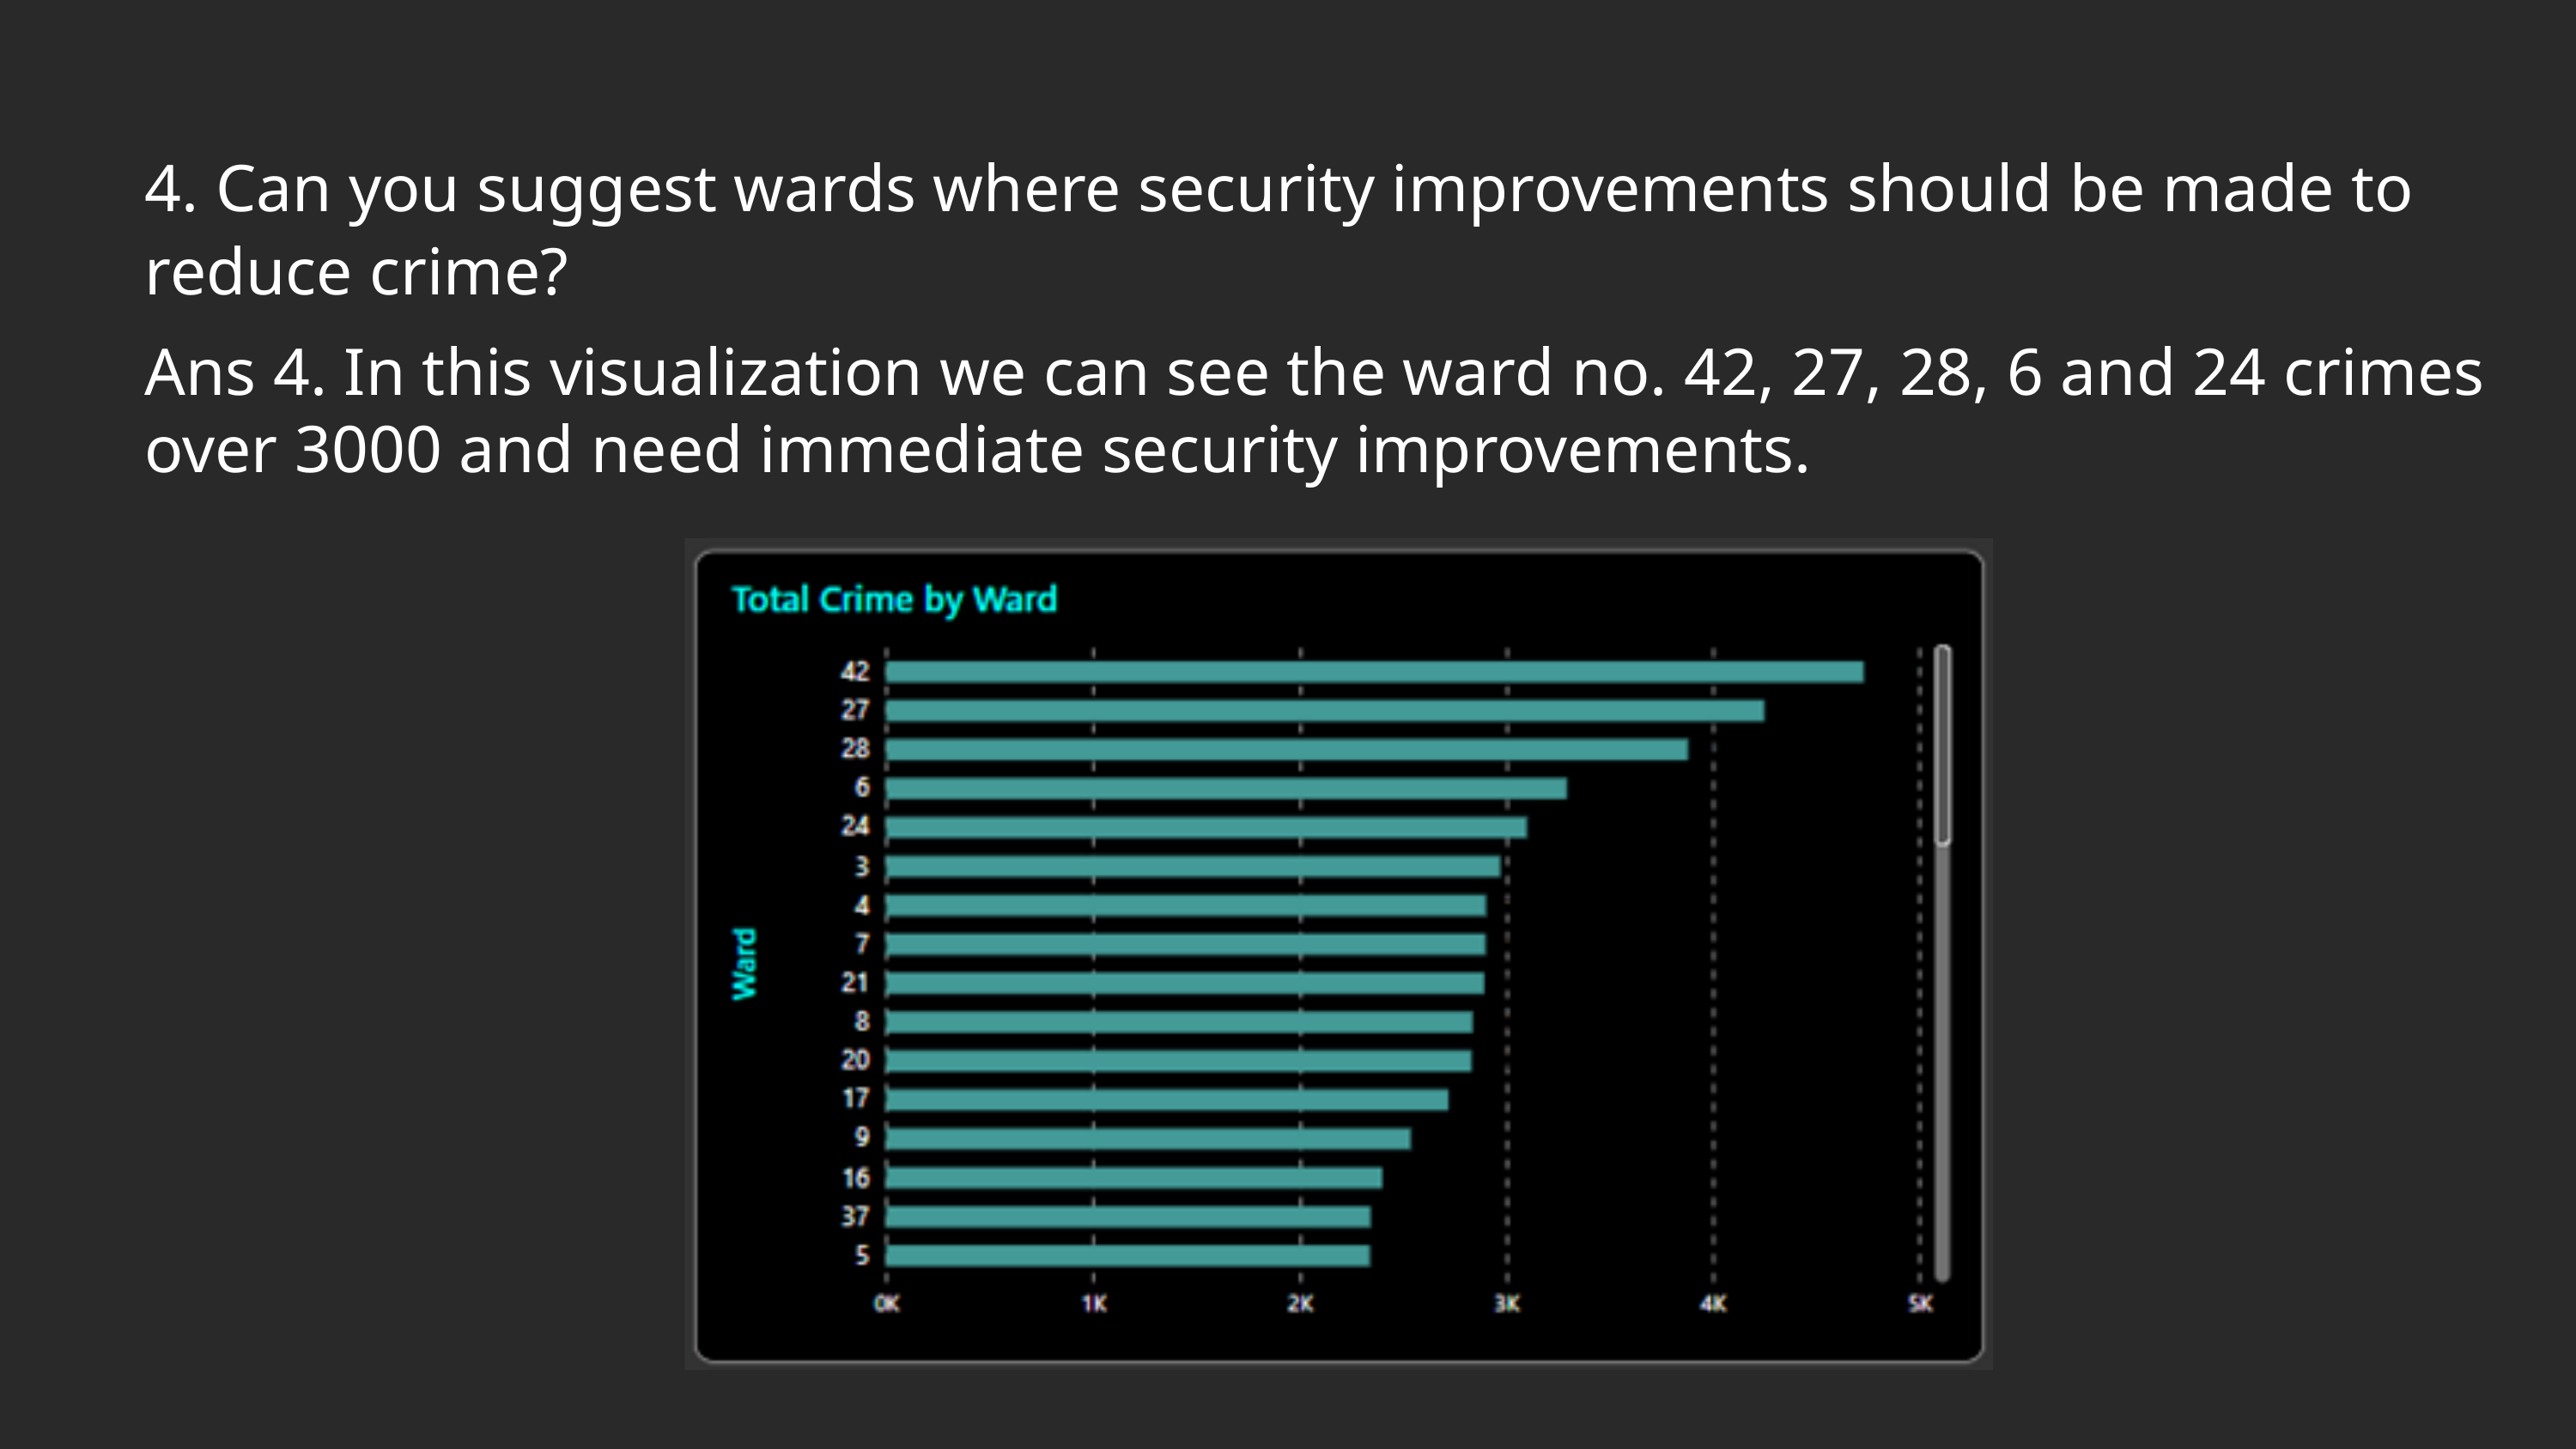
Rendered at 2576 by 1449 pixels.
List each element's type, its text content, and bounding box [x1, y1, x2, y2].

text_box Ans 4. In this visualization we can see the ward no. 42, 27, 28, 6 and 24 crimes over 3000 and need immediate security improvements. [144, 330, 2533, 486]
text_box 4. Can you suggest wards where security improvements should be made to reduce crime? [144, 140, 2533, 308]
text_box [684, 538, 1994, 1370]
